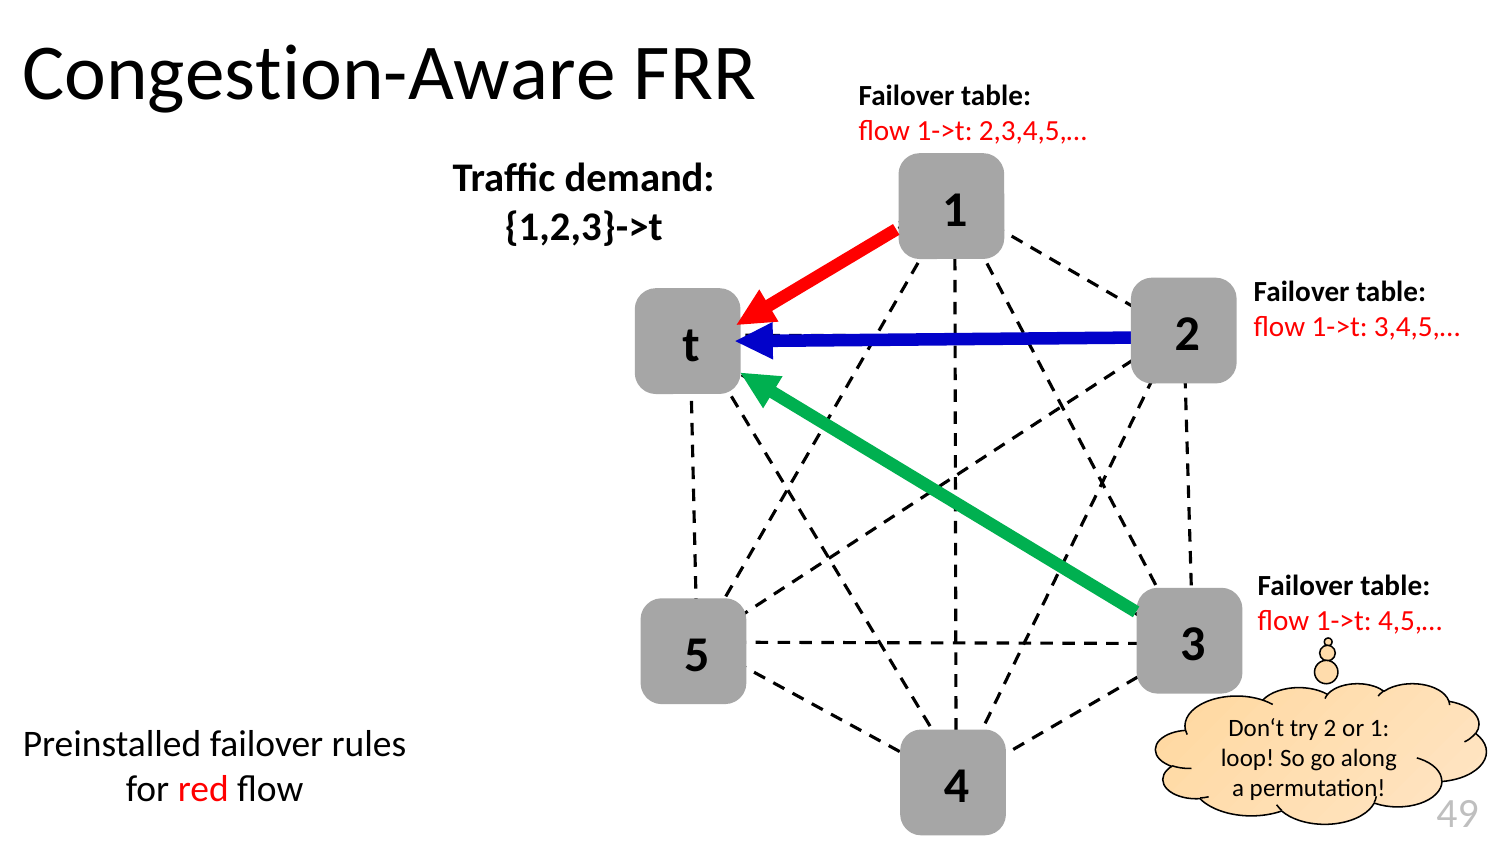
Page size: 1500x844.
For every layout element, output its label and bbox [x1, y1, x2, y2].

title [0, 0, 843, 138]
text_box [383, 0, 1500, 843]
text_box [1238, 207, 1500, 442]
text_box [1, 669, 429, 844]
